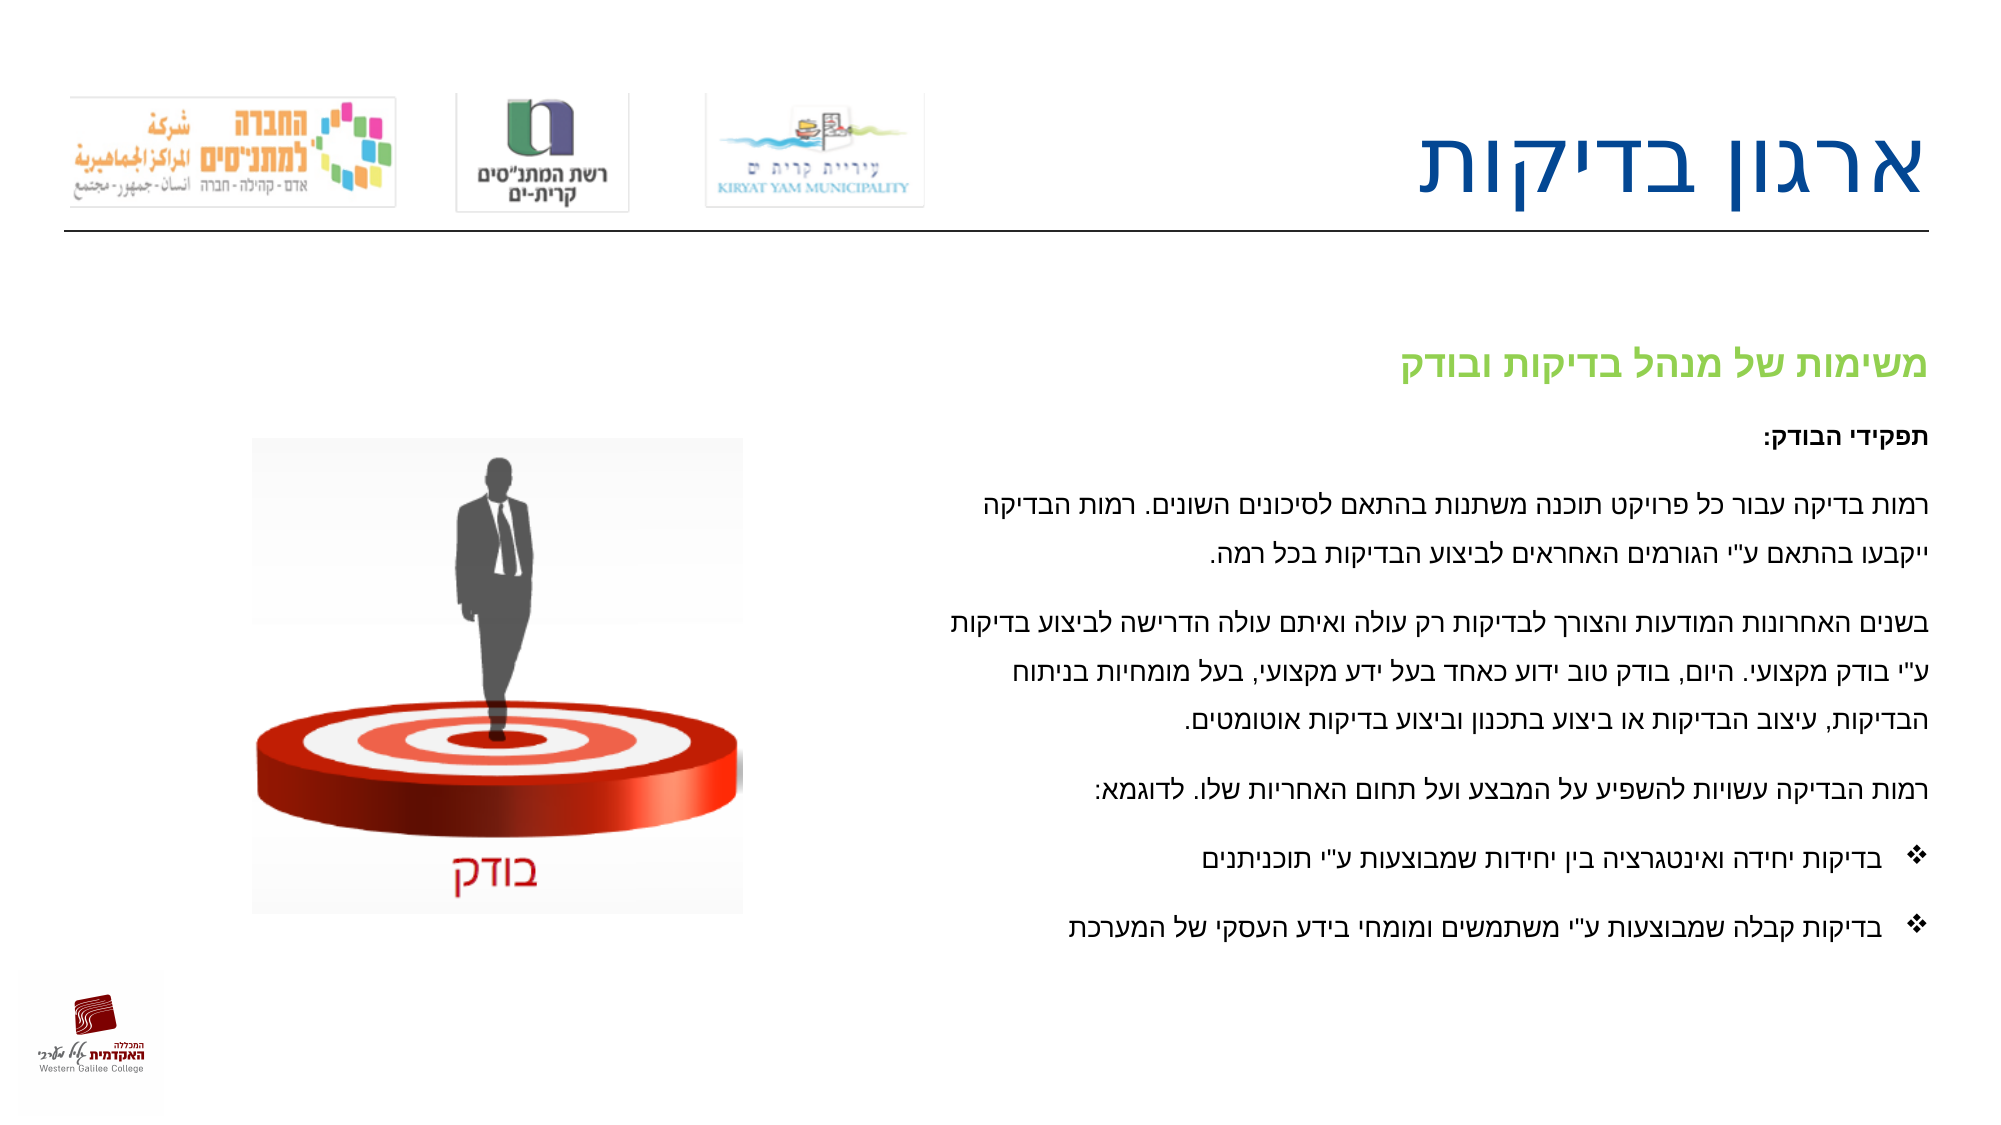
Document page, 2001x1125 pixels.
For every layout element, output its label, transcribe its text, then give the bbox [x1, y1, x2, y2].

text_box משימות של מנהל בדיקות ובודק תפקידי הבודק: רמות בדיקה עבור כל פרויקט תוכנה משתנות בהתאם לסיכונים השונים. רמות הבדיקה ייקבעו בהתאם ע"י הגורמים האחראים לביצוע הבדיקות בכל רמה. בשנים האחרונות המודעות והצורך לבדיקות רק עולה ואיתם עולה הדרישה לביצוע בדיקות ע"י בודק מקצועי. היום, בודק טוב ידוע כאחד בעל ידע מקצועי, בעל מומחיות בניתוח הבדיקות, עיצוב הבדיקות או ביצוע בתכנון וביצוע בדיקות אוטומטים. רמות הבדיקה עשויות להשפיע על המבצע ועל תחום האחריות שלו. לדוגמא: בדיקות יחידה ואינטגרציה בין יחידות שמבוצעות ע"י תוכניתנים בדיקות קבלה שמבוצעות ע"י משתמשים ומומחי בידע העסקי של המערכת [924, 309, 1930, 1043]
picture [70, 93, 925, 213]
title ארגון בדיקות [64, 55, 1930, 221]
picture [252, 438, 743, 914]
picture [18, 970, 164, 1116]
